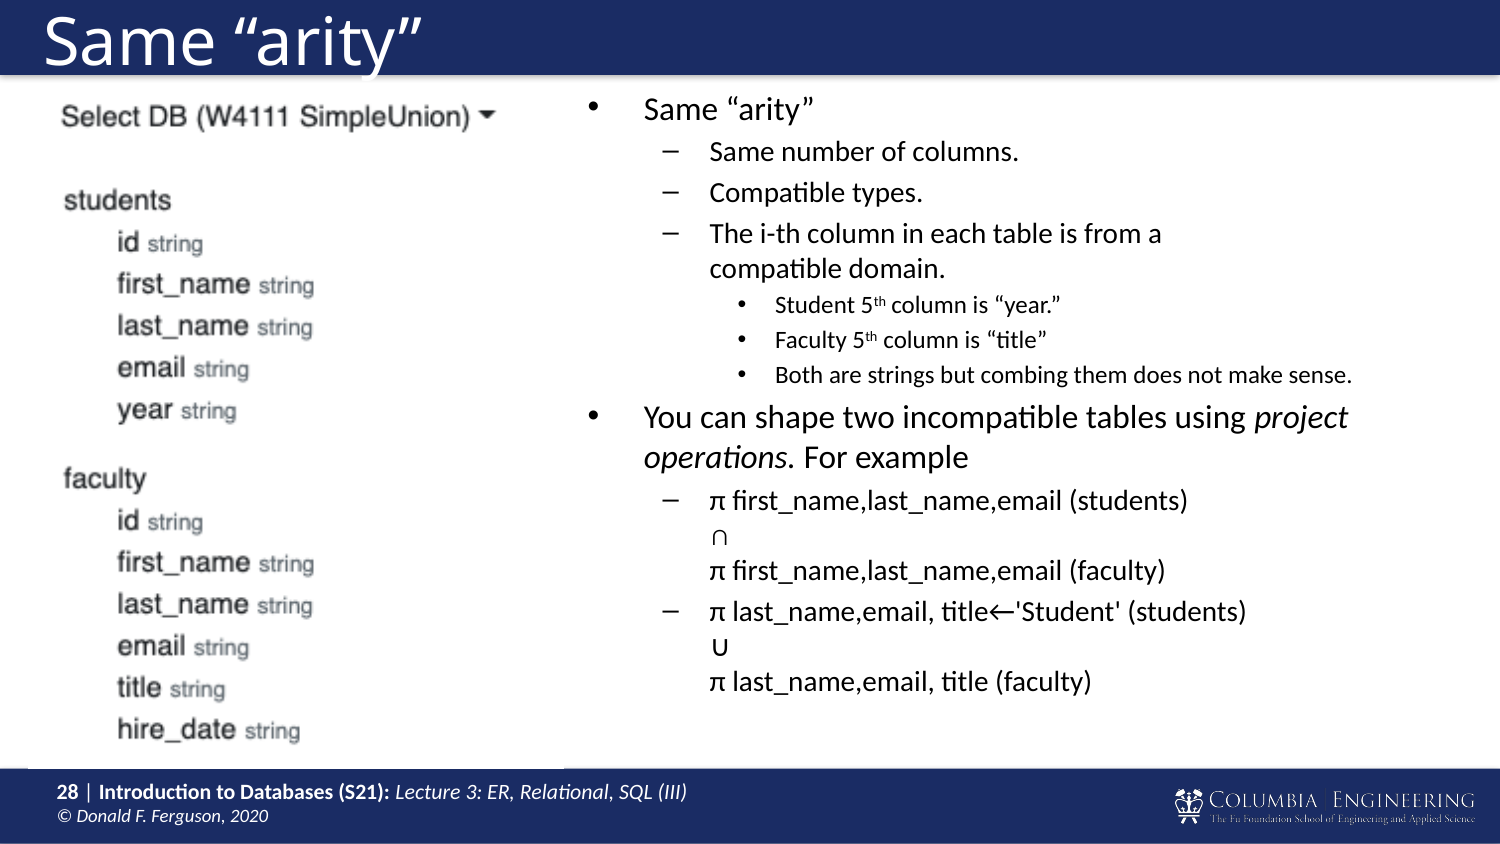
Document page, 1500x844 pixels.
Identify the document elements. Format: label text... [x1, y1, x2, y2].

list Same “arity” Same number of columns. Compatible types. The i-th column in each table is from a compatible domain. Student 5th column is “year.” Faculty 5th column is “title” Both are strings but combing them does not make sense. You can shape two incompatible tables using project operations. For example π first_name,last_name,email (students) ∩ π first_name,last_name,email (faculty) π last_name,email, title←'Student' (students) ∪ π last_name,email, title (faculty) [572, 79, 1475, 760]
title Same “arity” [28, 0, 1450, 73]
picture [27, 87, 564, 769]
